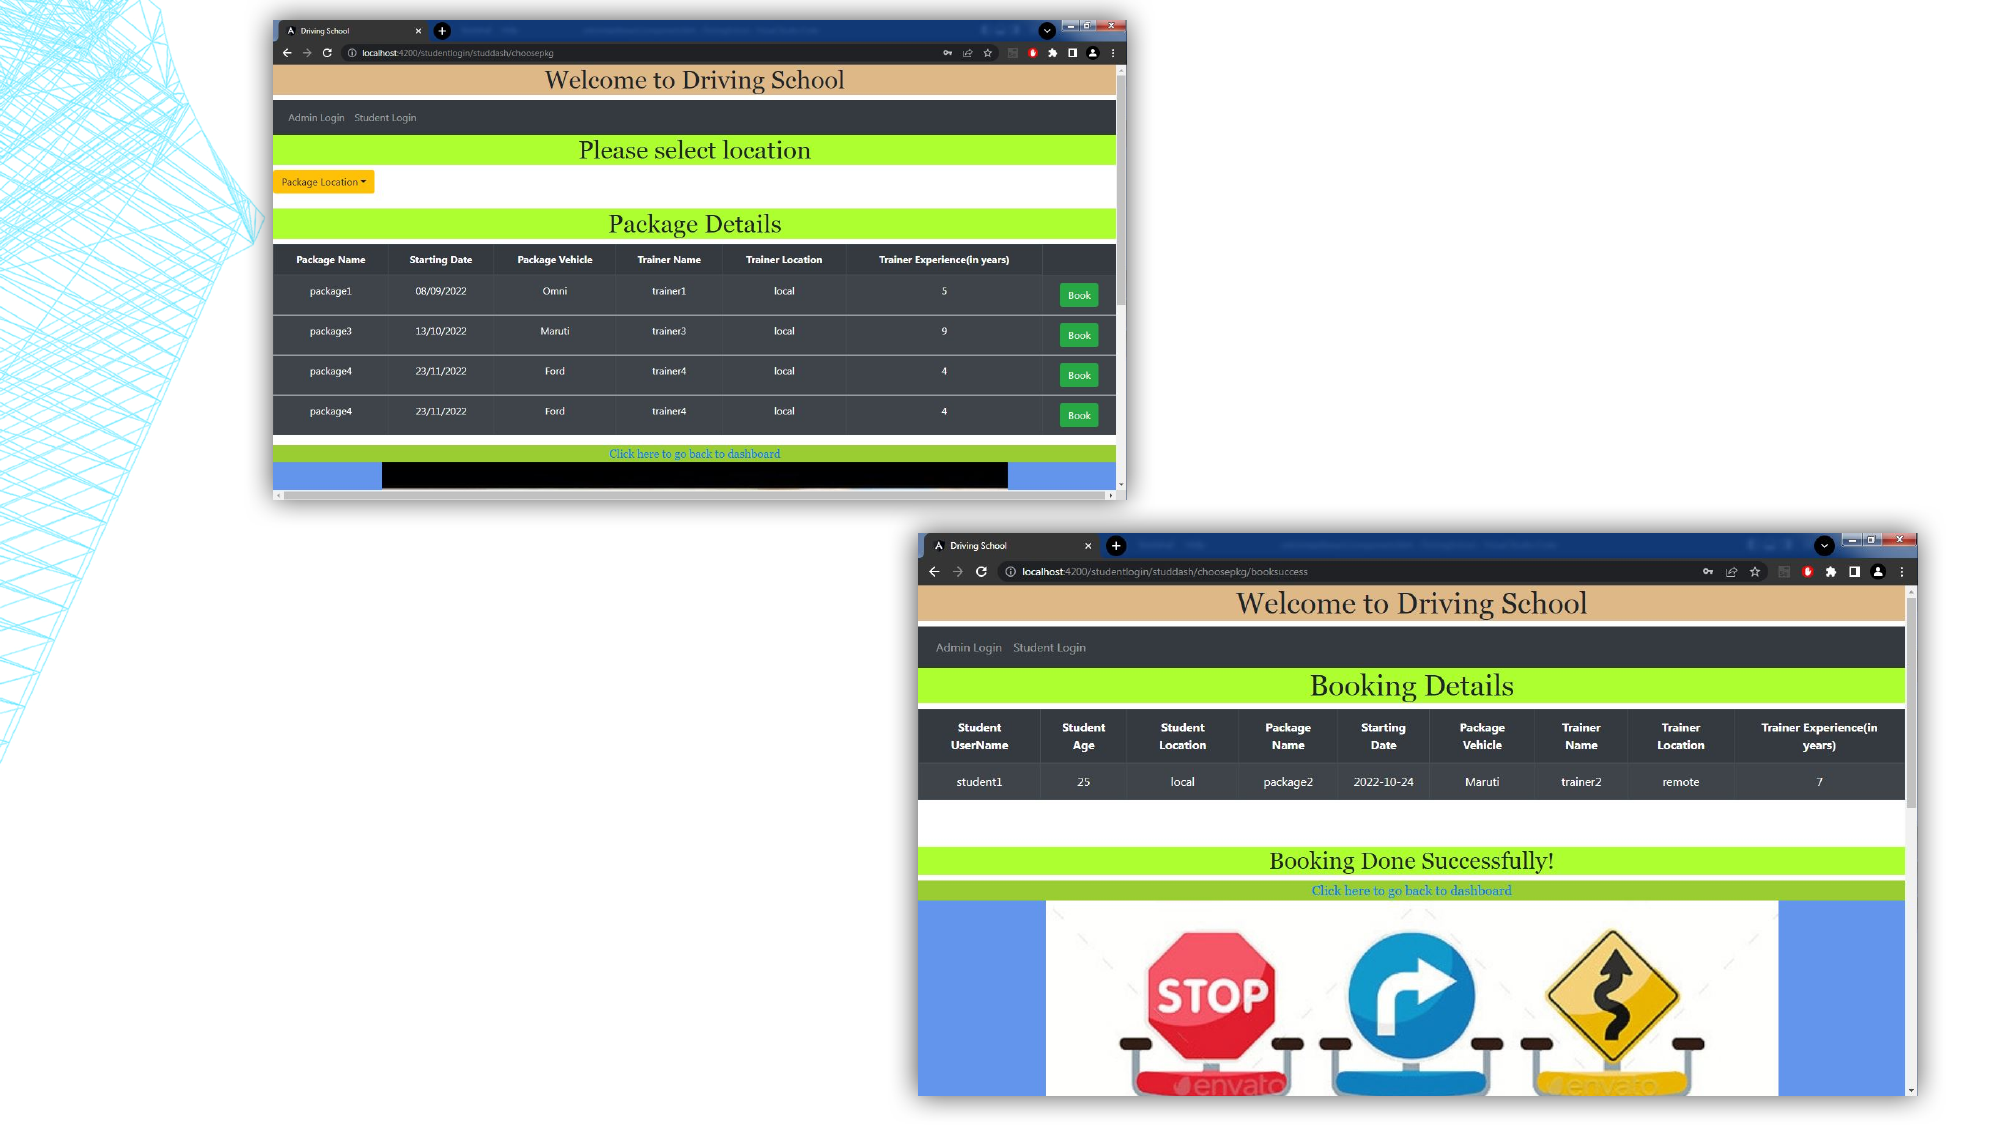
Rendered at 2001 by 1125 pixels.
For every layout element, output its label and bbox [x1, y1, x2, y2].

picture [0, 0, 2001, 1125]
list [273, 20, 1127, 500]
